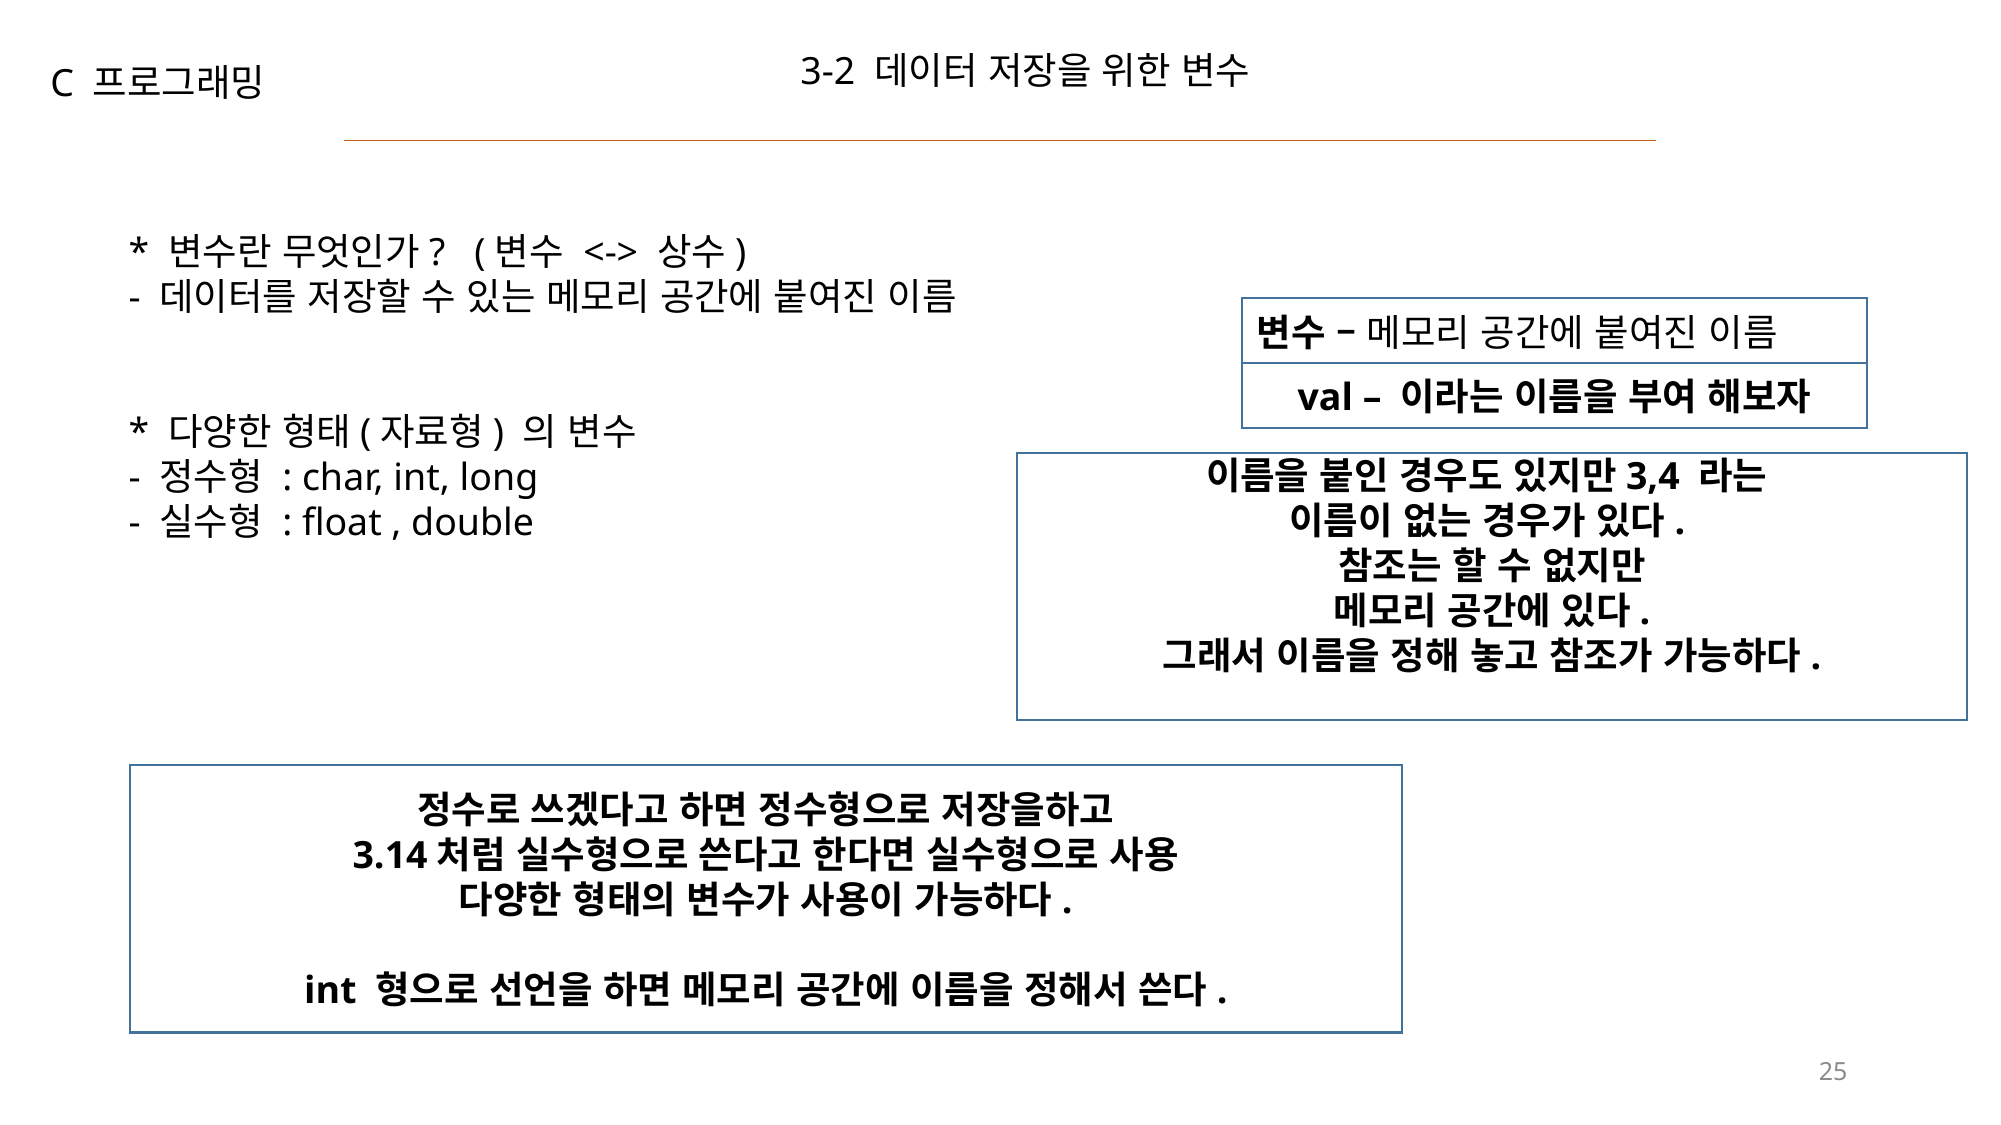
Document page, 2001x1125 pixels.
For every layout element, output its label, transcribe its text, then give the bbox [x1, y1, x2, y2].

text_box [29, 40, 1656, 141]
text_box 정수로 쓰겠다고 하면 정수형으로 저장을하고 3.14처럼 실수형으로 쓴다고 한다면 실수형으로 사용 다양한 형태의 변수가 사용이 가능하다. int 형으로 선언을 하면 메모리 공간에 이름을 정해서 쓴다. [129, 764, 1403, 1034]
text_box * 변수란 무엇인가? (변수 <-> 상수) - 데이터를 저장할 수 있는 메모리 공간에 붙여진 이름 * 다양한 형태(자료형) 의 변수 - 정수형 : char, int, long - 실수형 : float , double [113, 220, 973, 551]
text_box val – 이라는 이름을 부여 해보자 [1241, 364, 1868, 429]
text_box 이름을 붙인 경우도 있지만3,4 라는 이름이 없는 경우가 있다. 참조는 할 수 없지만 메모리 공간에 있다. 그래서 이름을 정해 놓고 참조가 가능하다. [1016, 452, 1968, 721]
slide_number 25 [1412, 1042, 1863, 1103]
text_box 변수 – 메모리 공간에 붙여진 이름 [1241, 297, 1868, 364]
